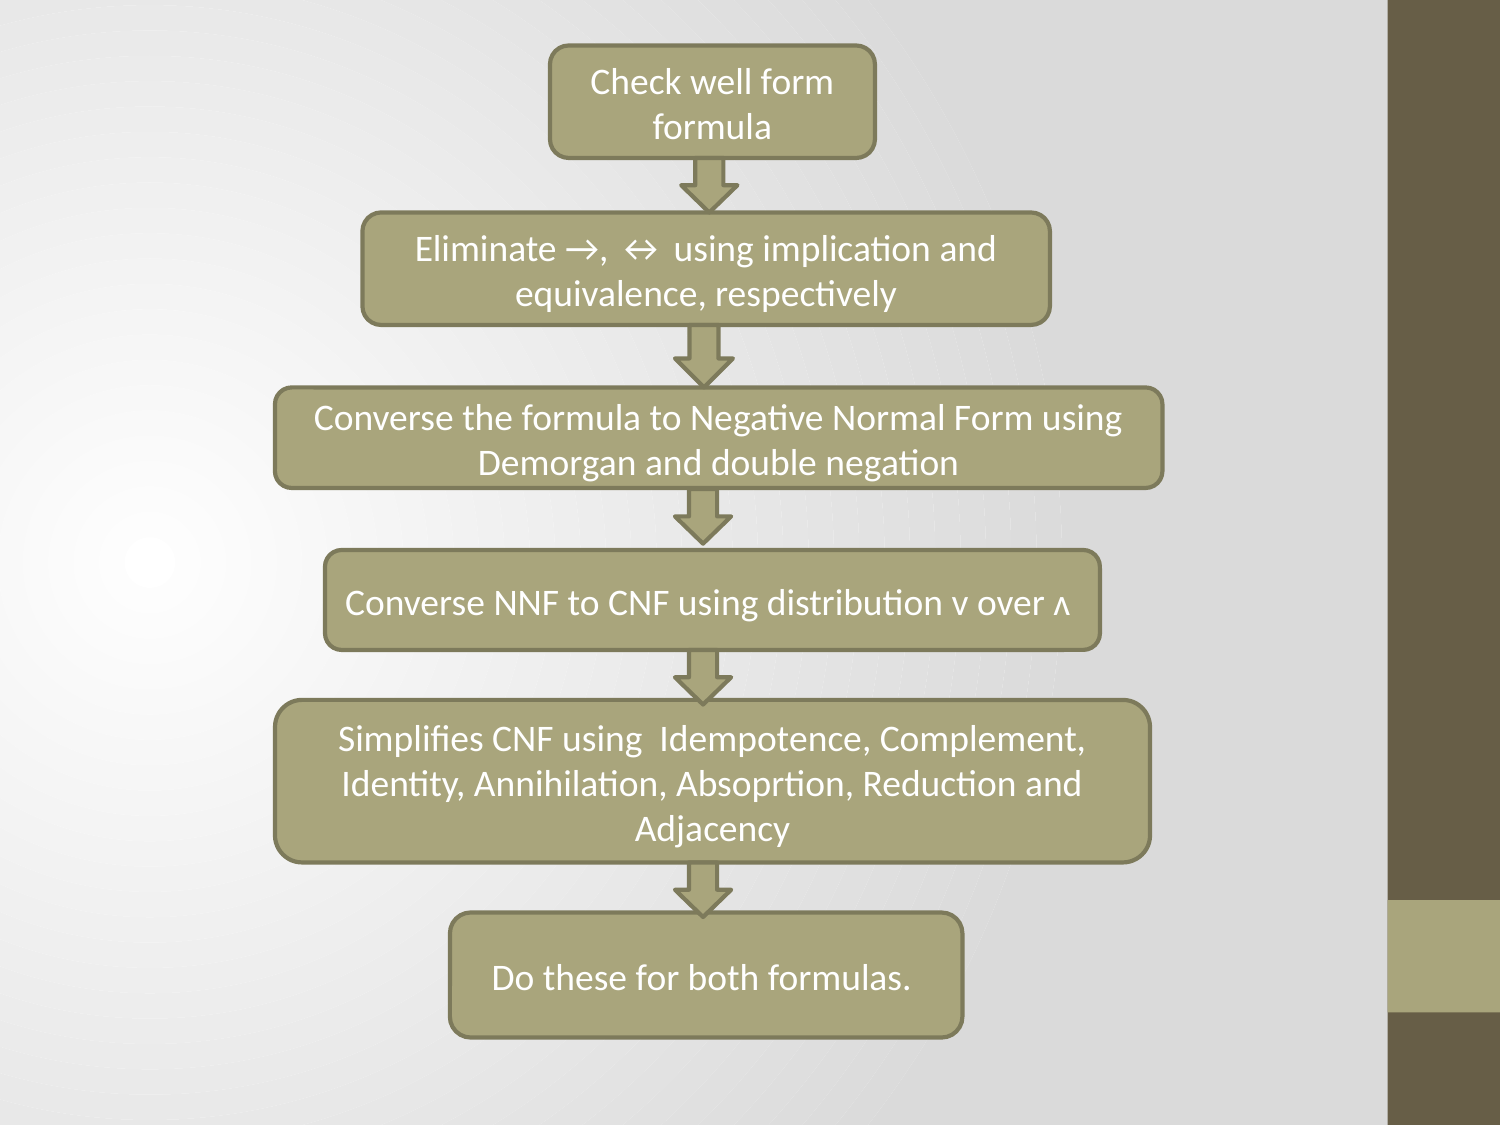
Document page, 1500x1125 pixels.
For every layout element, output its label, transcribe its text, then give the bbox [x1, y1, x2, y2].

text_box Converse the formula to Negative Normal Form using Demorgan and double negation [272, 385, 1165, 491]
text_box Simplifies CNF using Idempotence, Complement, Identity, Annihilation, Absoprtion, Reduction and Adjacency [272, 697, 1153, 865]
text_box [672, 647, 734, 707]
text_box [672, 860, 734, 920]
text_box [679, 155, 740, 215]
text_box Do these for both formulas. [447, 910, 965, 1040]
text_box [672, 486, 734, 546]
text_box Converse NNF to CNF using distribution v over ʌ [322, 547, 1103, 653]
text_box Check well form formula [547, 43, 878, 161]
text_box [673, 322, 735, 390]
text_box Eliminate →, ↔ using implication and equivalence, respectively [360, 210, 1053, 328]
